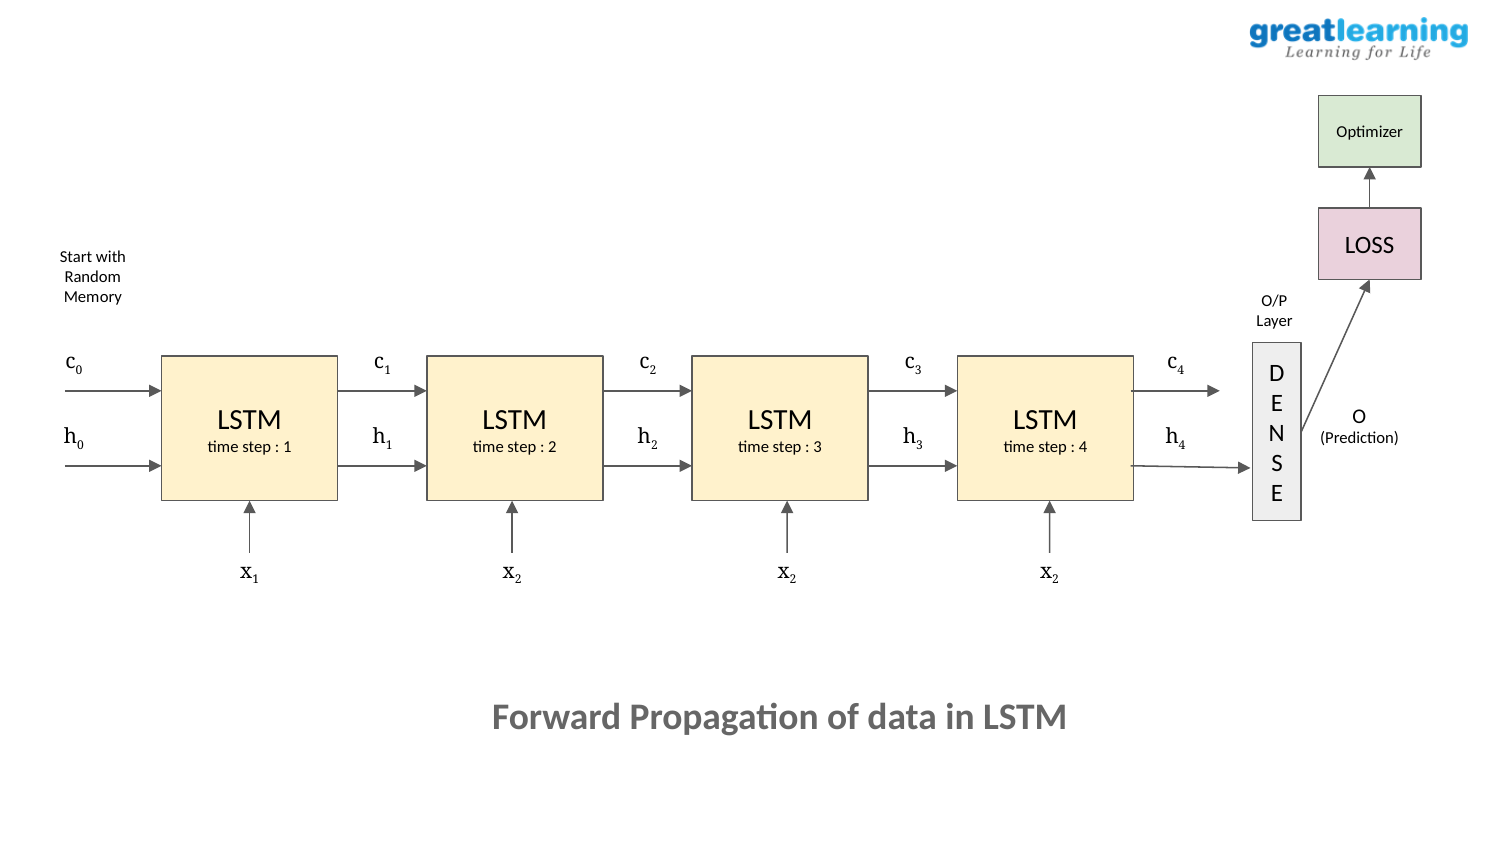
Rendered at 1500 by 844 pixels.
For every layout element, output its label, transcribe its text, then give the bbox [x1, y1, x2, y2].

text_box Start with Random Memory [24, 234, 162, 316]
text_box x1 [205, 552, 294, 592]
text_box Forward Propagation of data in LSTM [431, 652, 1129, 770]
text_box c1 [342, 342, 423, 382]
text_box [1301, 279, 1370, 432]
text_box LSTM time step : 2 [426, 355, 603, 501]
text_box LSTM time step : 3 [692, 355, 869, 501]
text_box c4 [1135, 342, 1216, 382]
text_box h1 [342, 417, 423, 457]
text_box h4 [1135, 417, 1216, 457]
text_box h3 [872, 417, 954, 457]
picture [1249, 16, 1469, 61]
text_box x2 [468, 552, 556, 592]
text_box x2 [743, 552, 831, 592]
text_box DENSE [1252, 342, 1302, 521]
text_box x2 [1005, 552, 1094, 592]
text_box h2 [607, 417, 688, 457]
text_box LSTM time step : 4 [957, 355, 1134, 501]
text_box c2 [607, 342, 688, 382]
text_box O (Prediction) [1297, 405, 1422, 445]
text_box c0 [30, 342, 118, 382]
text_box LOSS [1318, 208, 1422, 280]
text_box LSTM time step : 1 [161, 355, 338, 501]
text_box O/P Layer [1230, 290, 1296, 329]
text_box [1130, 465, 1251, 469]
text_box c3 [872, 342, 954, 382]
text_box h0 [30, 417, 118, 457]
text_box Optimizer [1318, 95, 1422, 167]
